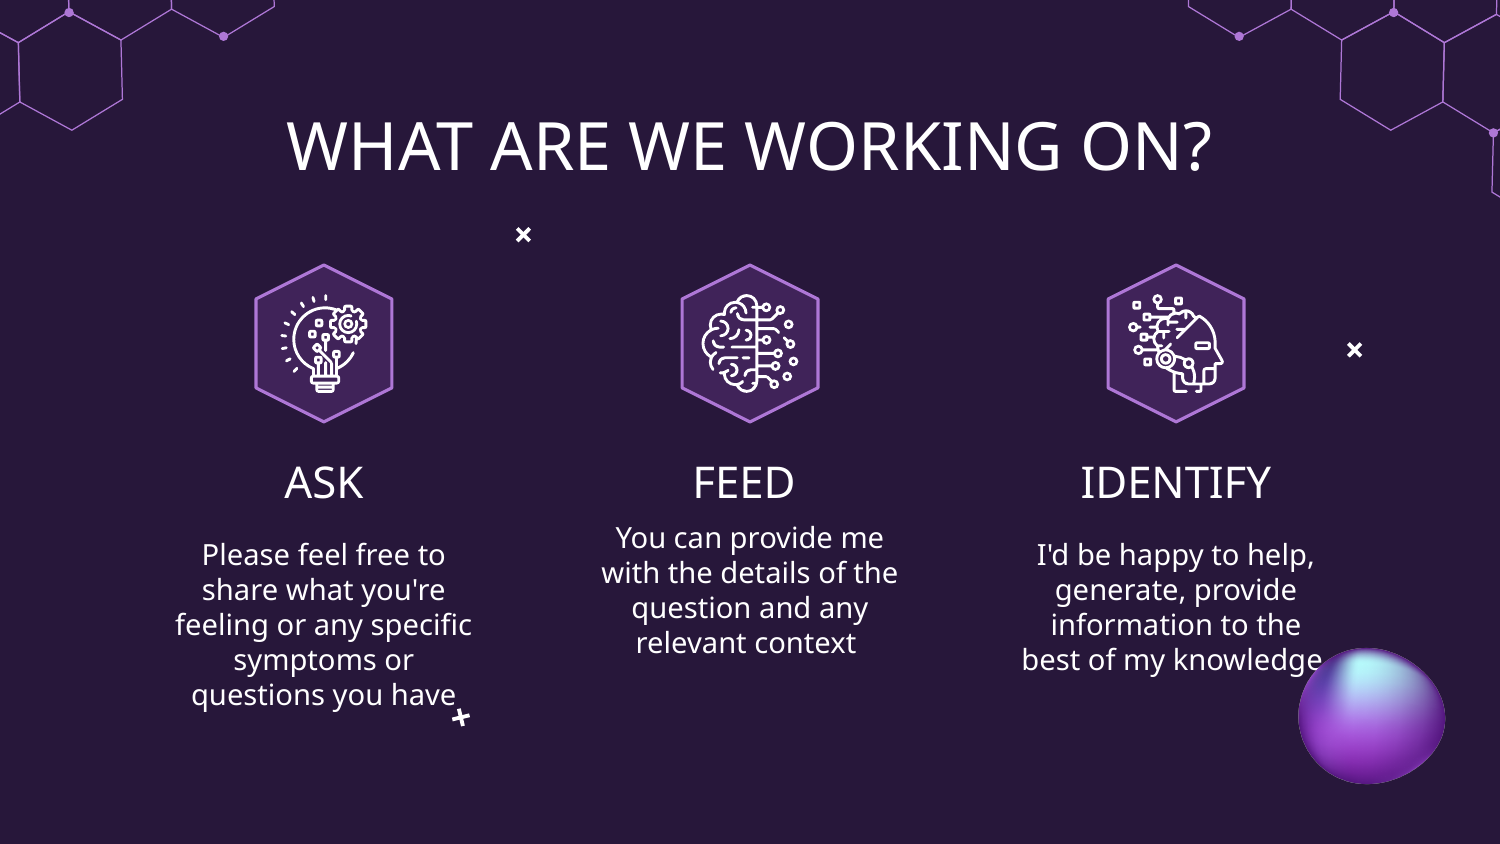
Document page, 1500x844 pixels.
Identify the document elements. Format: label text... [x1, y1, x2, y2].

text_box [280, 293, 368, 394]
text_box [1127, 293, 1225, 394]
text_box [1136, 402, 1216, 422]
subtitle IDENTIFY [1004, 447, 1348, 523]
picture [1278, 627, 1466, 809]
subtitle FEED [578, 447, 922, 523]
text_box [1108, 265, 1245, 396]
subtitle Please feel free to share what you're feeling or any specific symptoms or questions you have [152, 523, 496, 670]
text_box [284, 402, 364, 422]
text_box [701, 293, 799, 394]
text_box [256, 265, 392, 400]
text_box [682, 265, 818, 397]
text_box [454, 710, 468, 724]
subtitle ASK [152, 447, 496, 523]
subtitle I'd be happy to help, generate, provide information to the best of my knowledge. [1004, 523, 1348, 670]
subtitle You can provide me with the details of the question and any relevant context [578, 523, 922, 670]
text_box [516, 228, 530, 242]
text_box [1348, 343, 1362, 357]
text_box [710, 402, 790, 422]
title WHAT ARE WE WORKING ON? [118, 88, 1382, 183]
